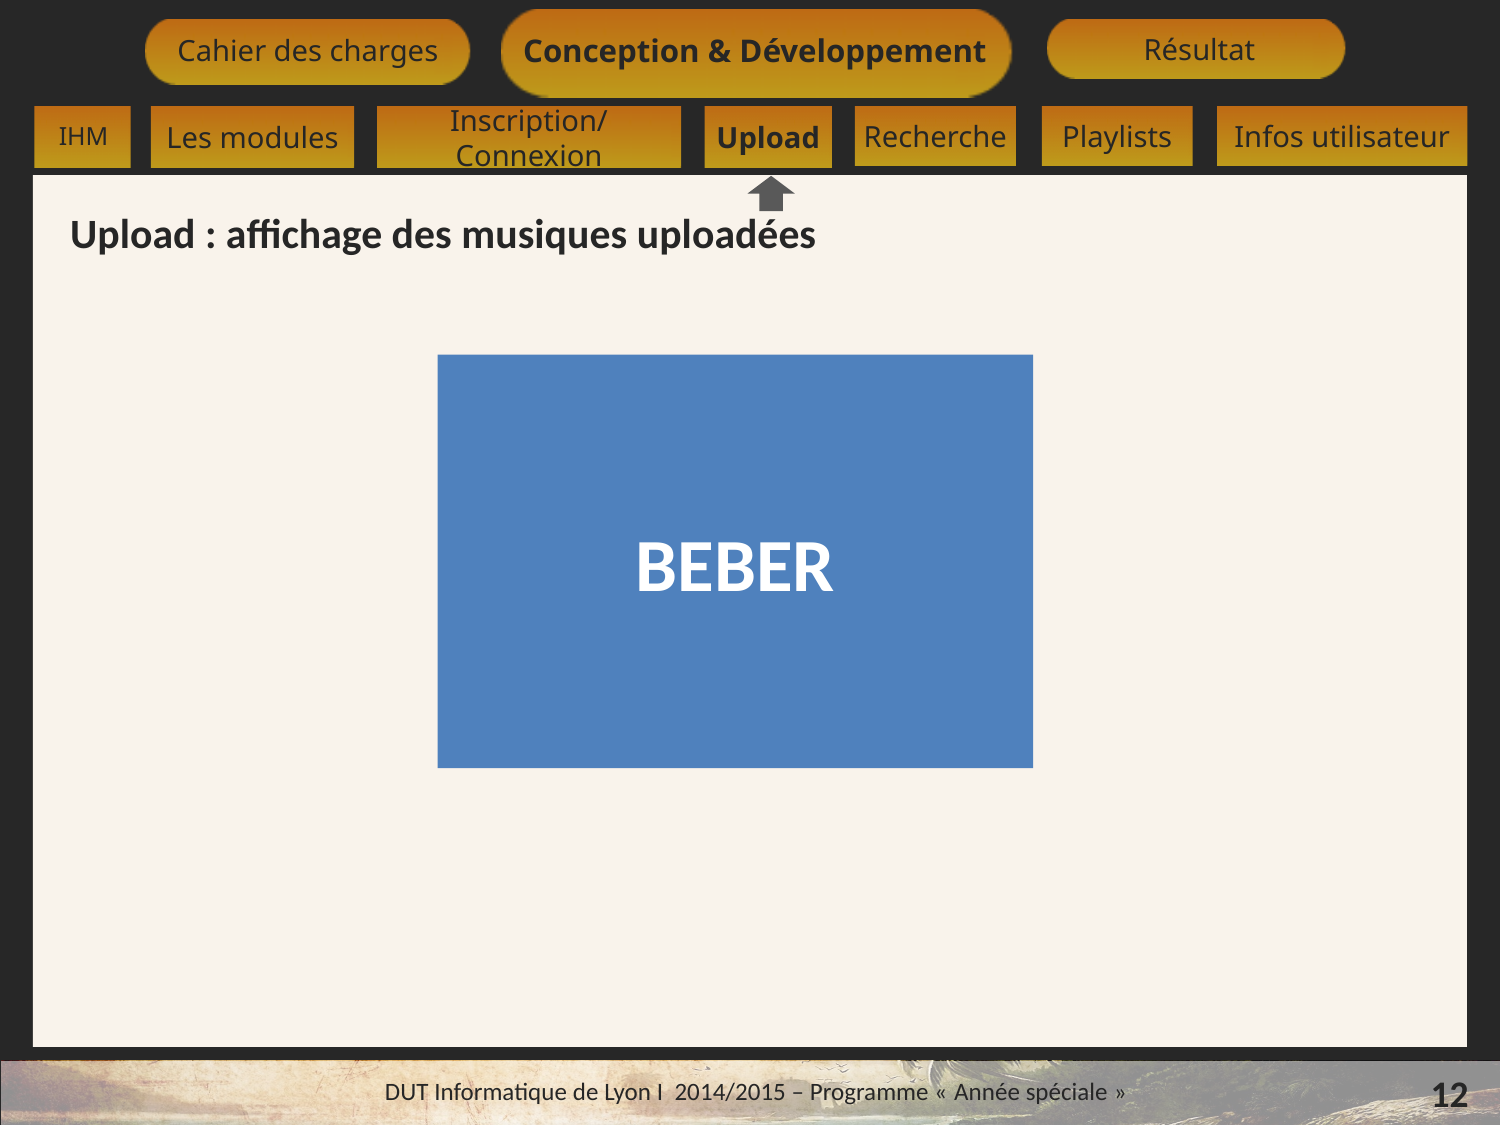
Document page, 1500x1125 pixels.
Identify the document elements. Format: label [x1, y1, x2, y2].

text_box [1197, 106, 1488, 166]
text_box [0, 1060, 1500, 1125]
text_box [1011, 106, 1195, 166]
text_box [14, 106, 147, 168]
text_box [684, 106, 827, 168]
picture [0, 0, 1500, 1060]
text_box [149, 106, 356, 168]
text_box [829, 106, 1009, 166]
text_box [362, 106, 682, 168]
